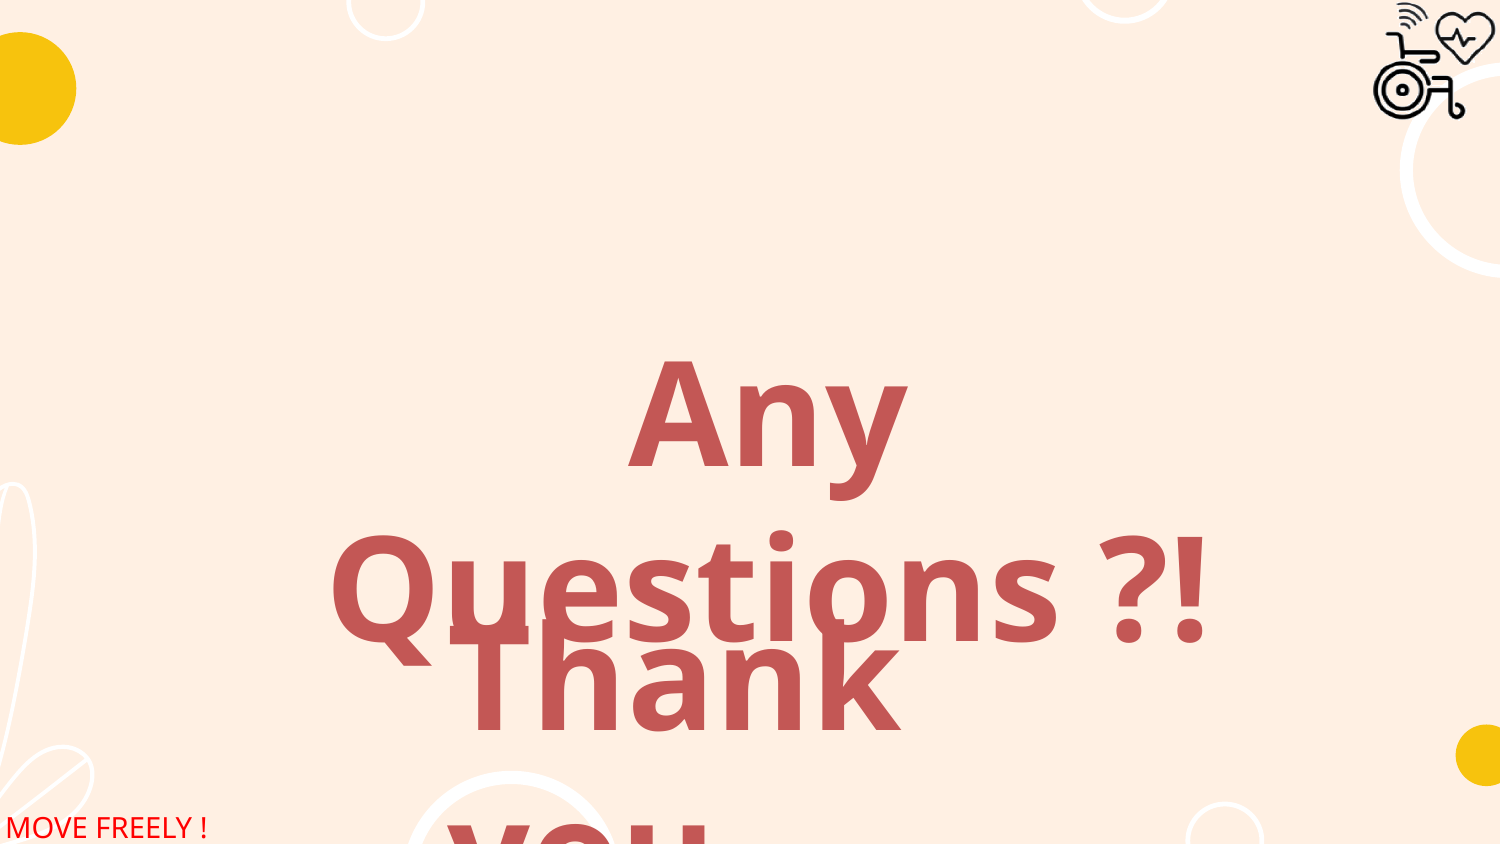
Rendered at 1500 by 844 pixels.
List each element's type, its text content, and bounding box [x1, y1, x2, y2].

text_box Thank you [432, 577, 996, 844]
text_box Any Questions ?! [264, 306, 1273, 538]
text_box MOVE FREELY ! [0, 802, 227, 844]
picture [1365, 0, 1500, 127]
